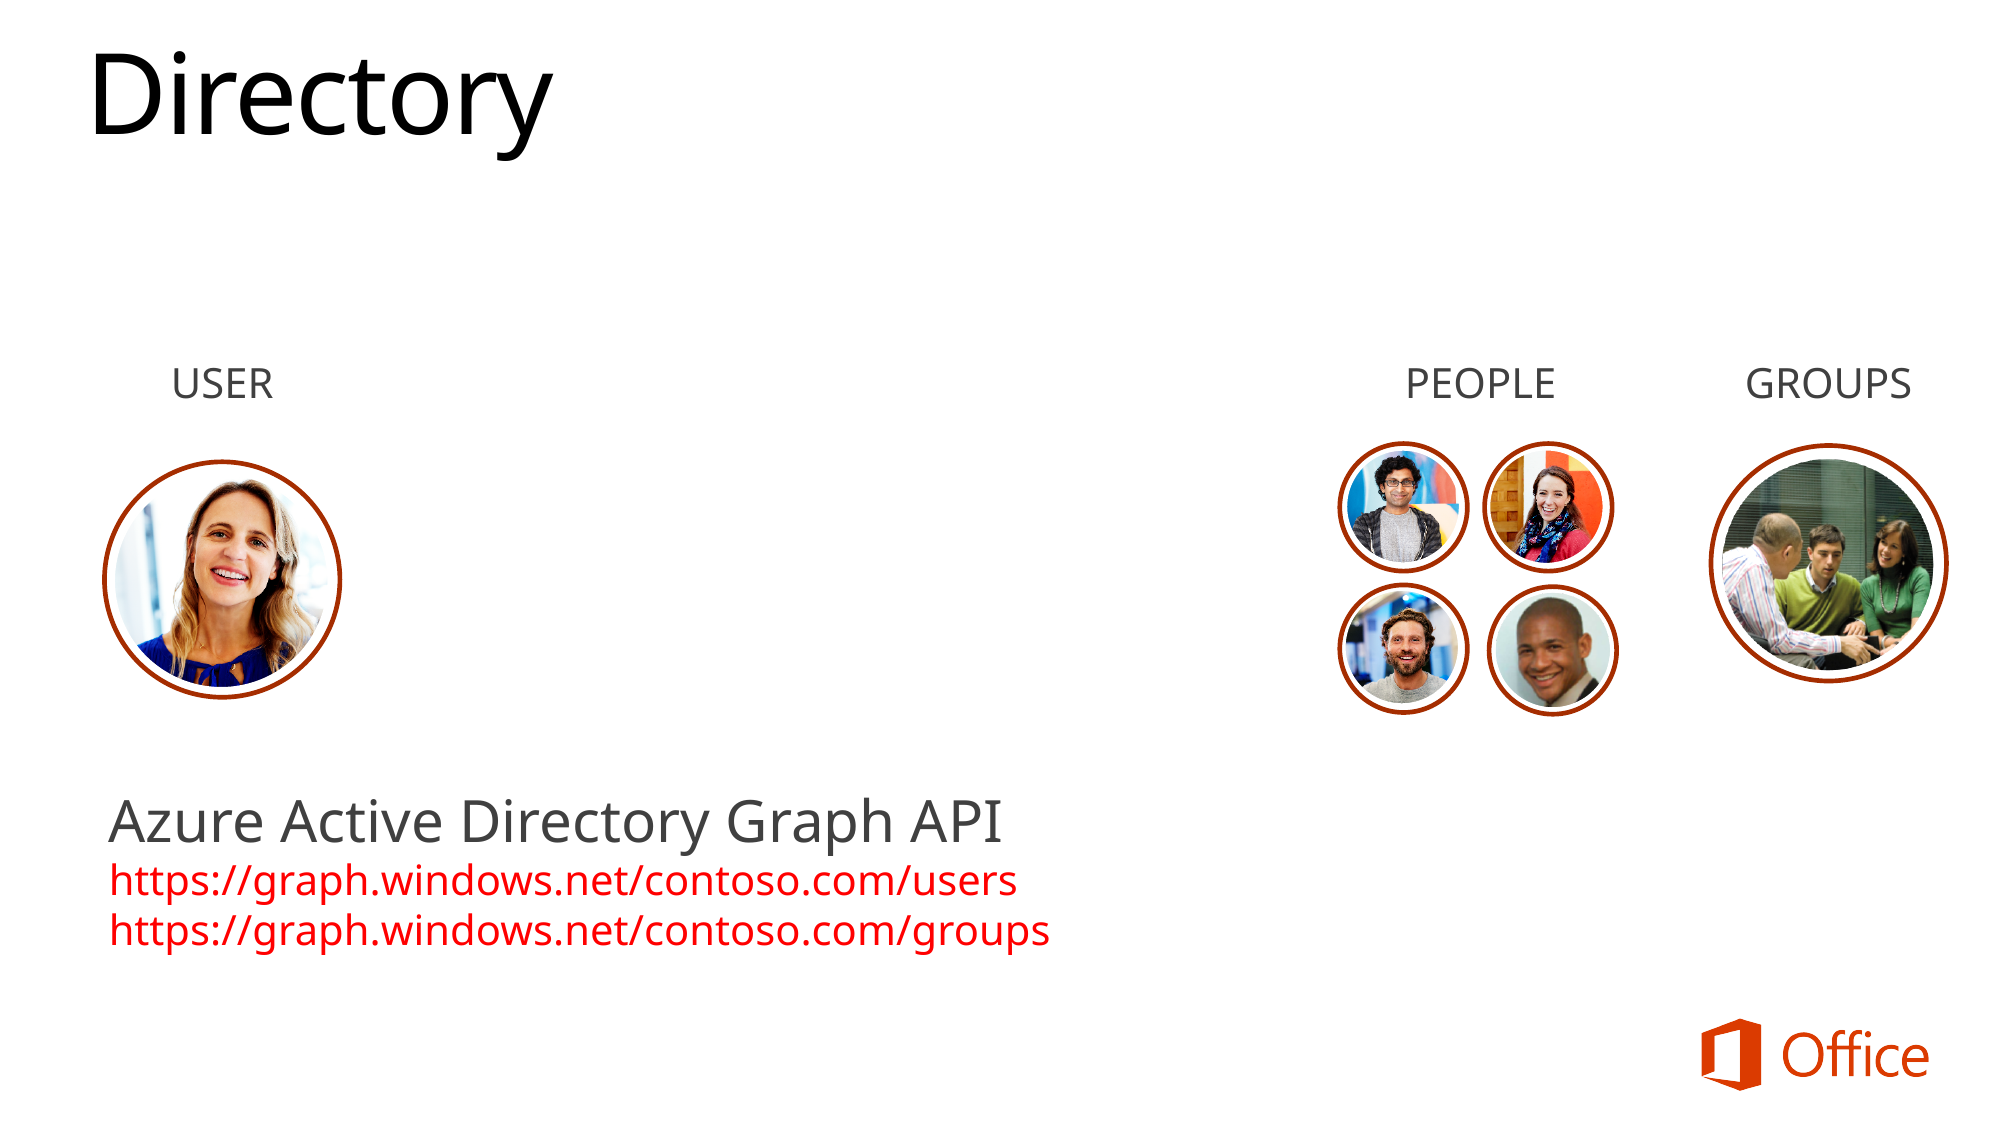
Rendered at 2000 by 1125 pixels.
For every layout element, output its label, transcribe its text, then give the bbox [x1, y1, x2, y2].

picture [1670, 987, 1960, 1122]
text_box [1710, 396, 1947, 733]
title Directory [85, 37, 1914, 161]
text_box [1314, 584, 1493, 713]
text_box USER [44, 340, 400, 399]
text_box PEOPLE [1302, 340, 1650, 399]
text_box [104, 412, 341, 749]
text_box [1464, 586, 1642, 715]
text_box GROUPS [1650, 340, 2000, 399]
text_box Azure Active Directory Graph API https://graph.windows.net/contoso.com/users https://graph.windows.net/contoso.com/groups [78, 776, 1077, 1032]
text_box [1459, 443, 1638, 572]
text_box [1339, 419, 1468, 584]
